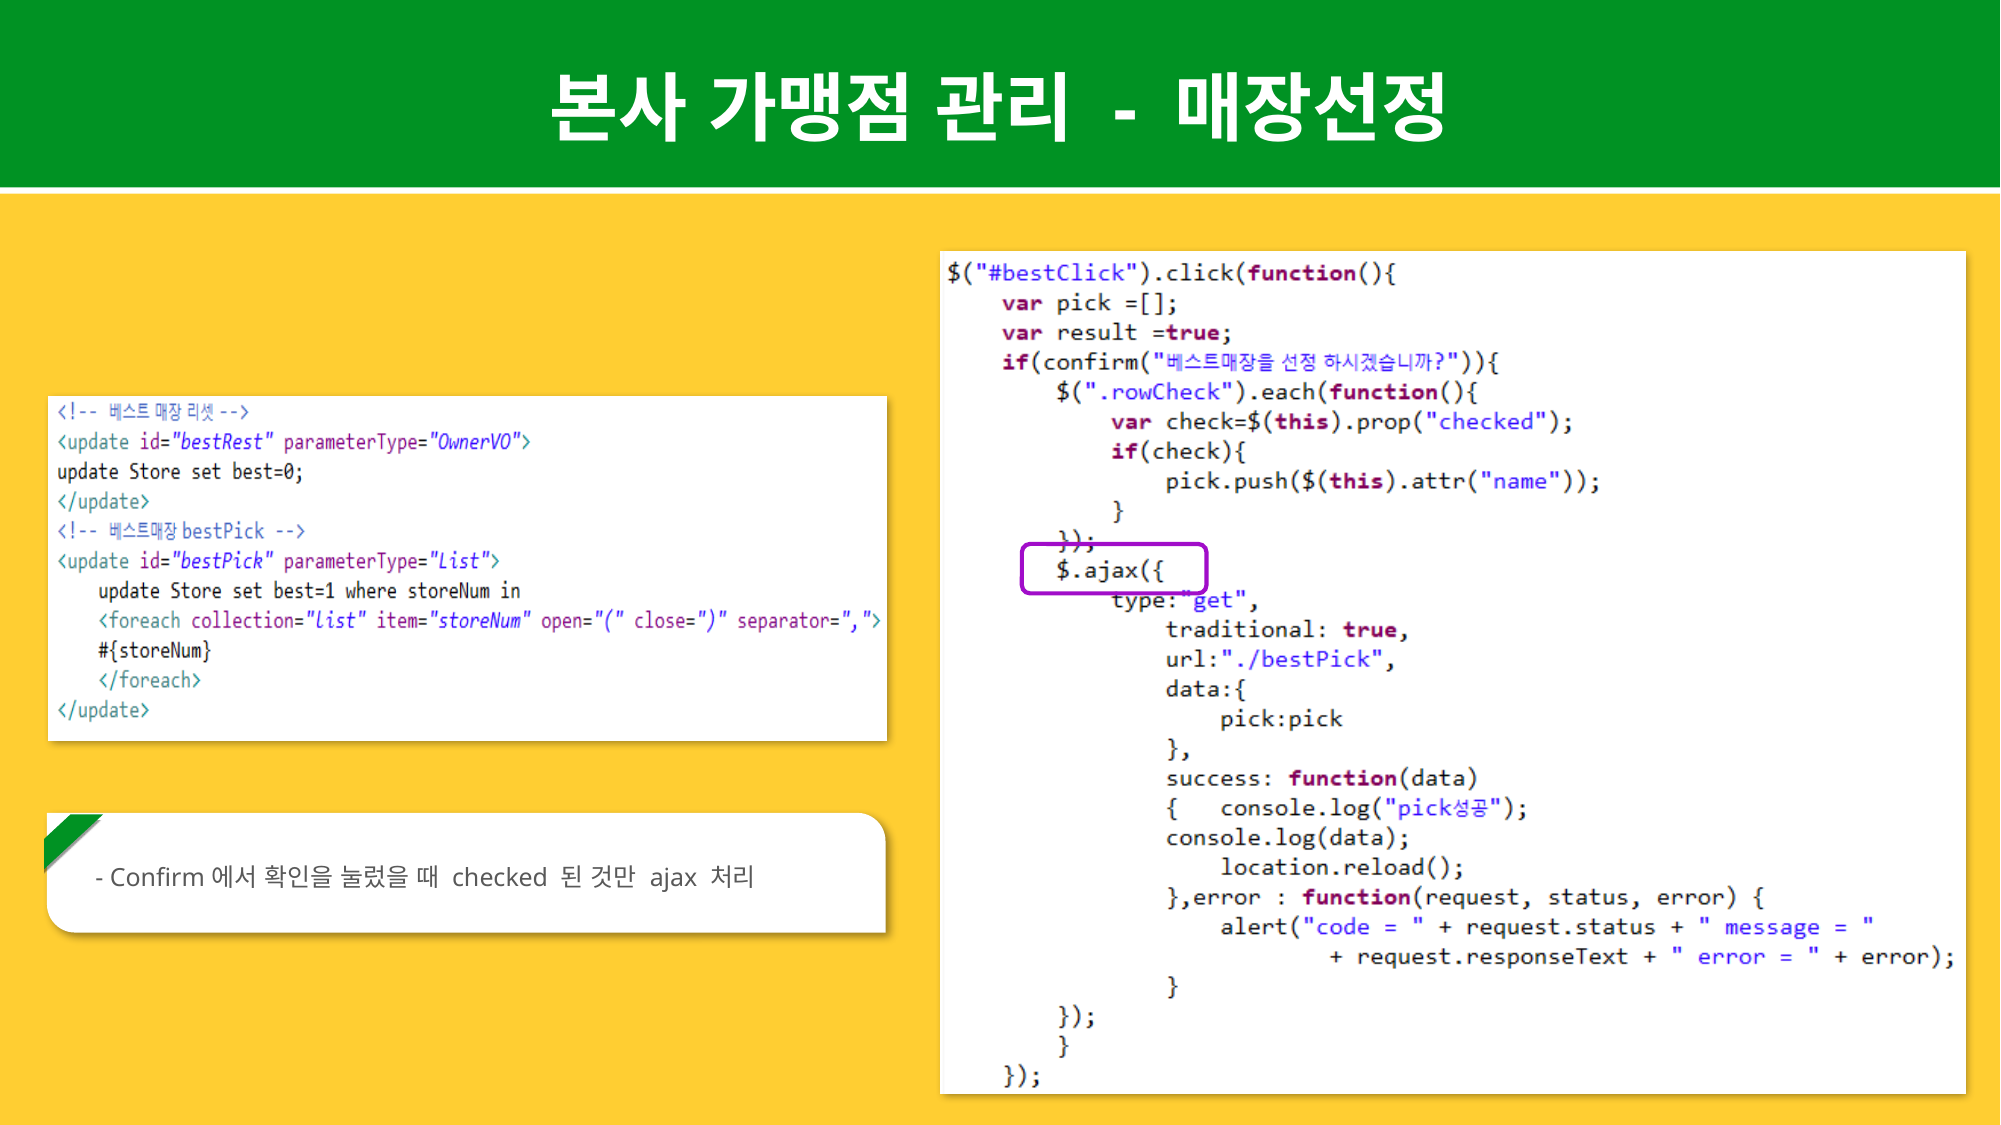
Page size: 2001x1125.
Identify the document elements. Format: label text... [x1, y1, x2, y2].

text_box 본사 가맹점 관리 - 매장선정 [500, 8, 1500, 159]
text_box [43, 813, 106, 872]
text_box [46, 812, 886, 933]
picture [940, 251, 1966, 1094]
text_box - Confirm에서 확인을 눌렀을 때 checked 된 것만 ajax 처리 [80, 839, 855, 899]
text_box [0, 0, 2000, 188]
picture [48, 396, 887, 741]
